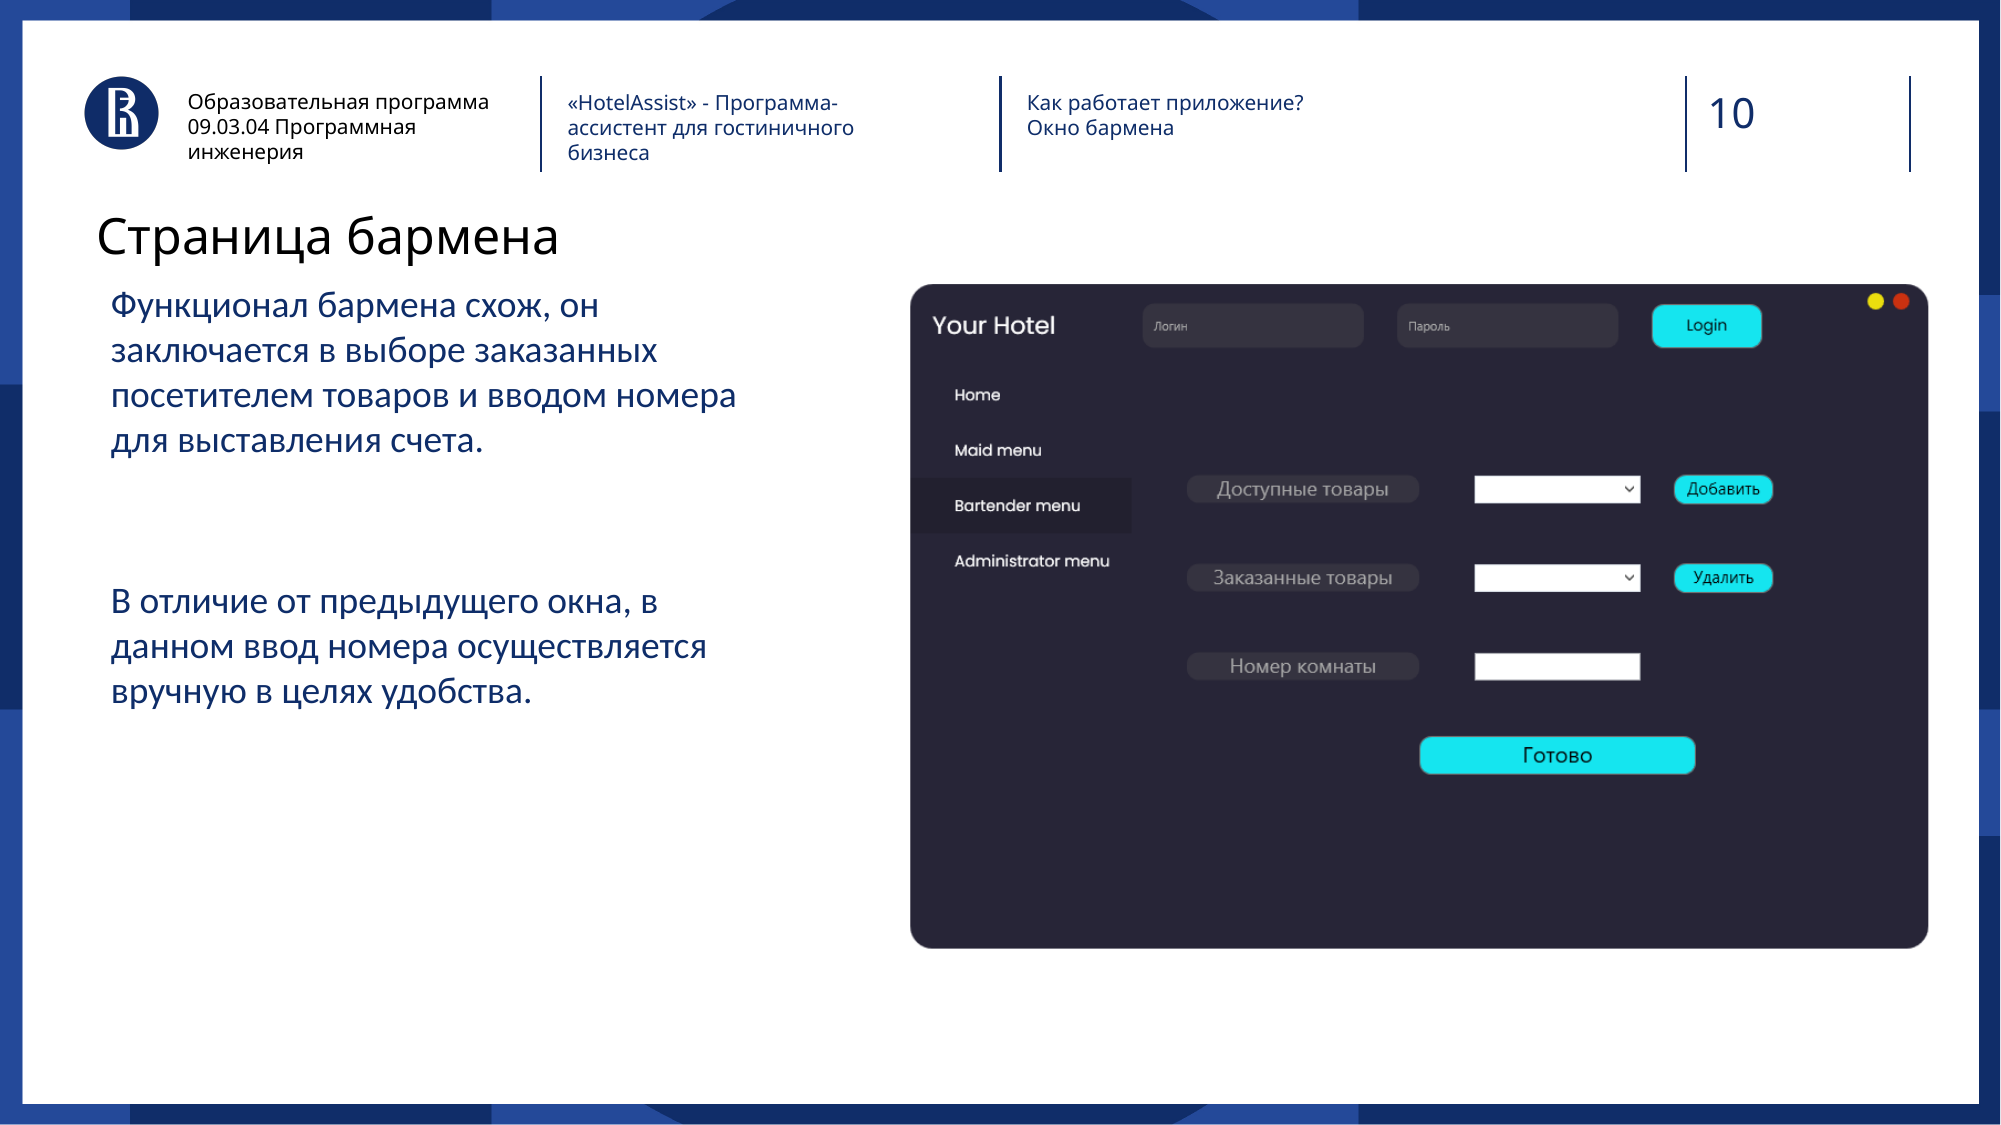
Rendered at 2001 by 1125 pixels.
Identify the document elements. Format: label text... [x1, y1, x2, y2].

list Как работает приложение? Окно бармена [1026, 90, 1367, 157]
list Образовательная программа 09.03.04 Программная инженерия [187, 88, 528, 157]
picture [0, 0, 2001, 1125]
title Страница бармена [96, 204, 1000, 273]
list «HotelAssist» - Программа-ассистент для гостиничного бизнеса [567, 90, 907, 157]
text_box Функционал бармена схож, он заключается в выборе заказанных посетителем товаров и вводом номера для выставления счета. В отличие от предыдущего окна, в данном ввод номера осуществляется вручную в целях удобства. [96, 272, 778, 719]
